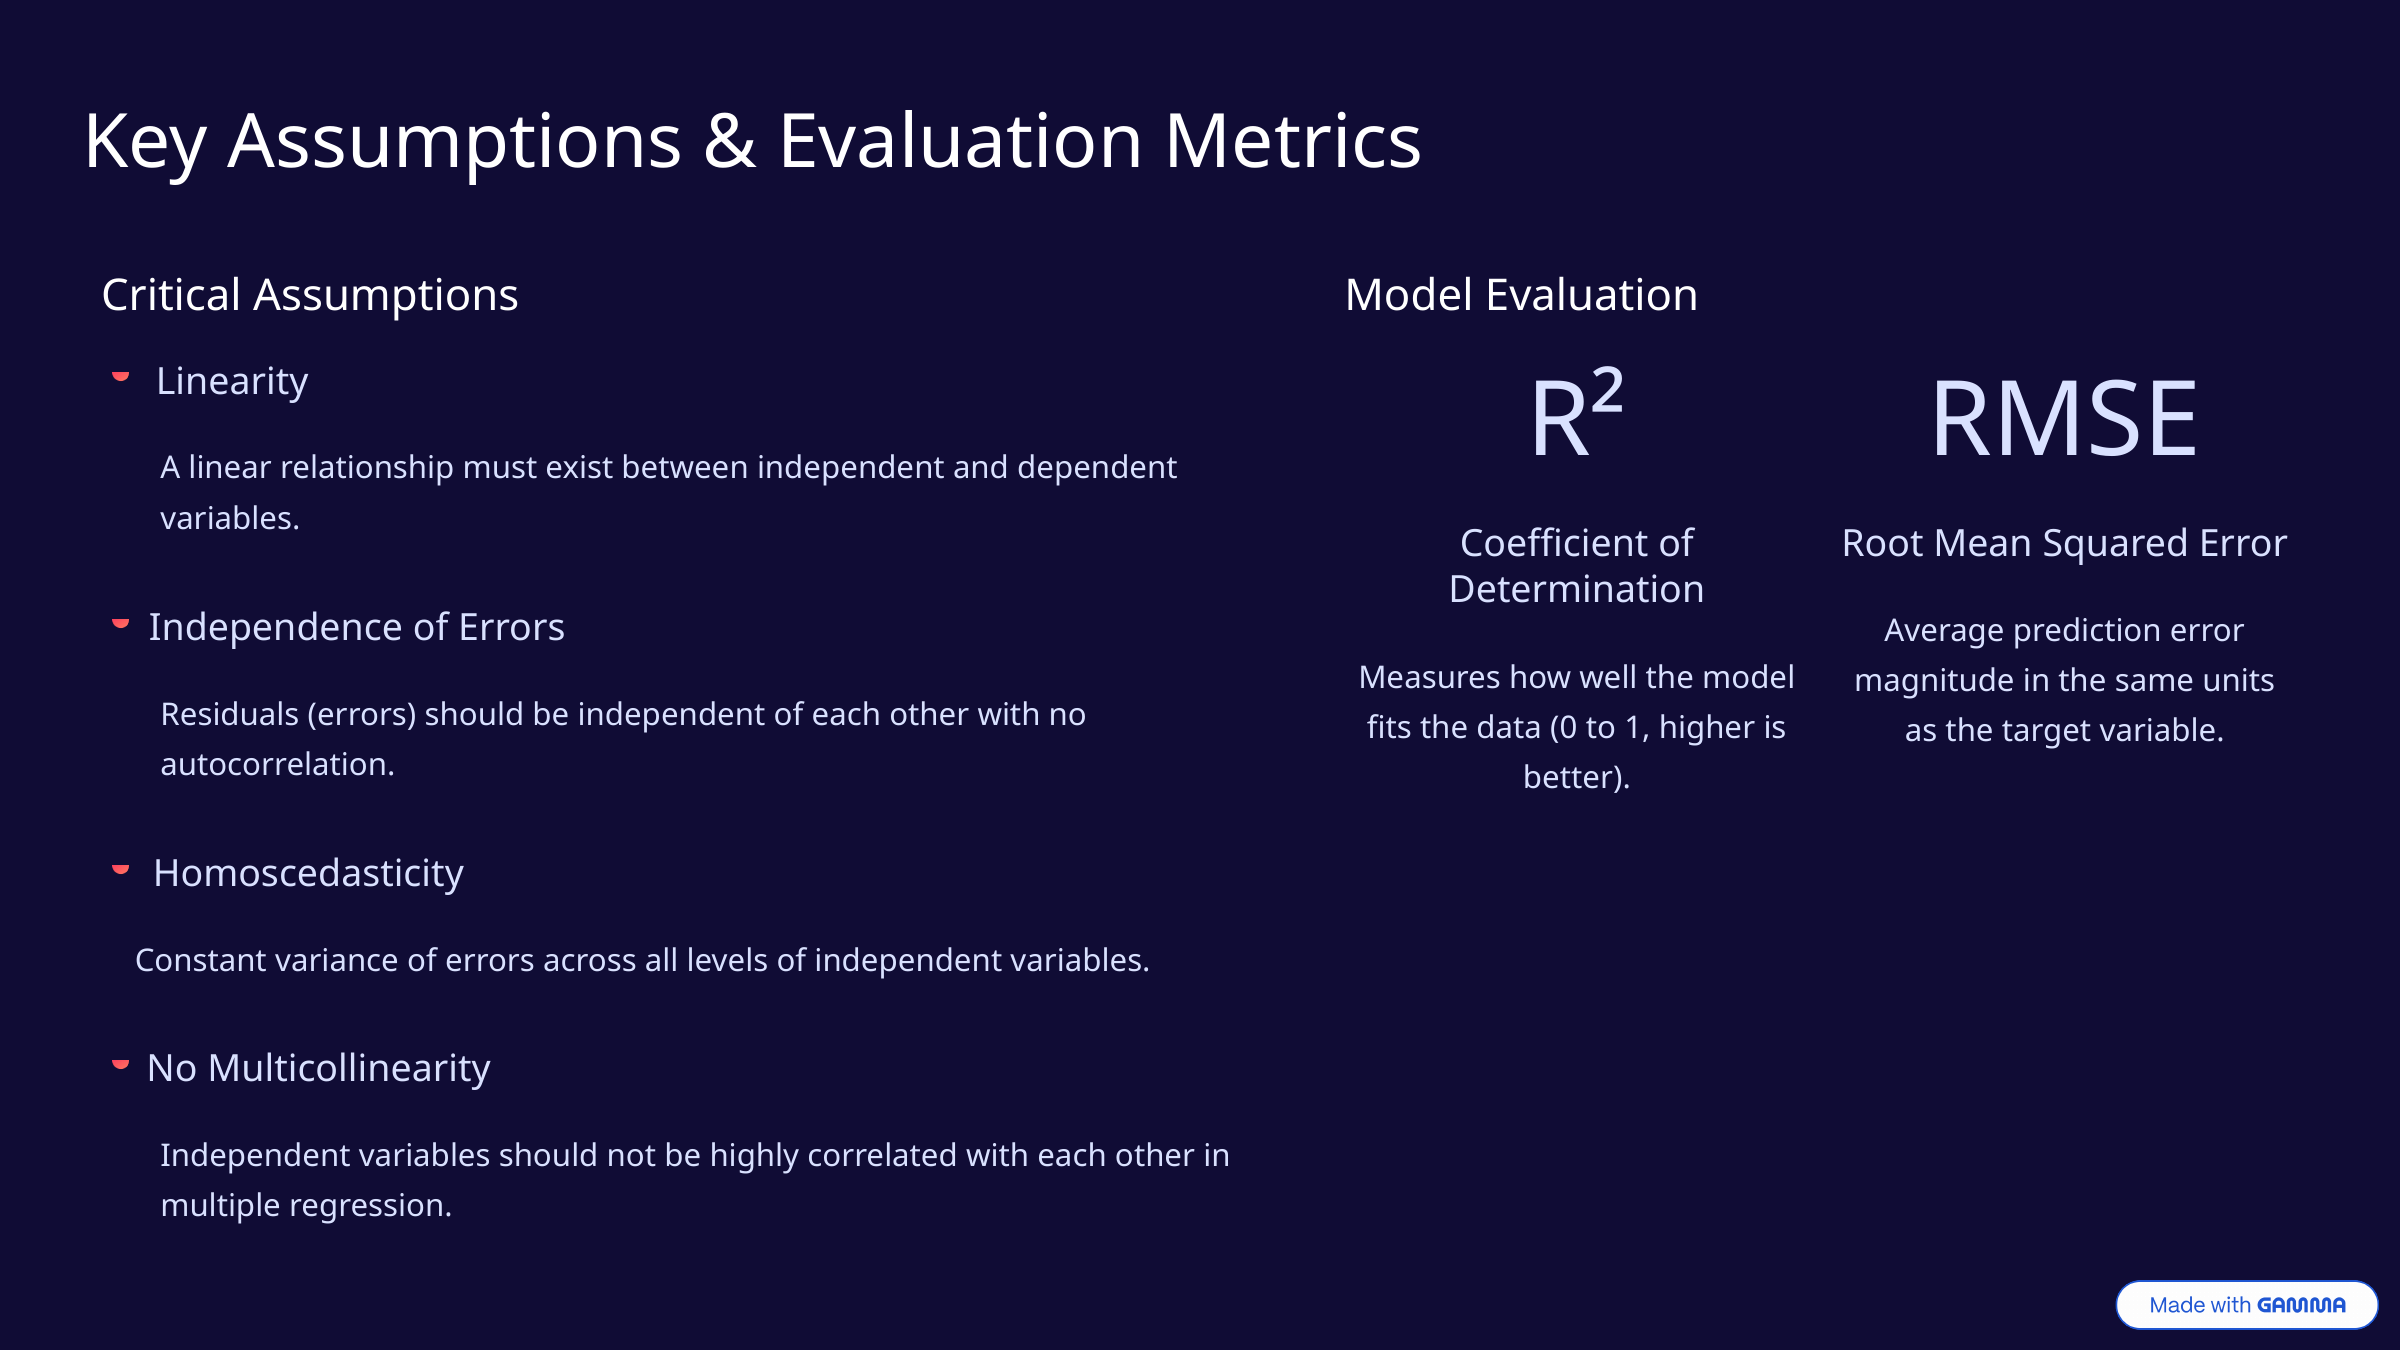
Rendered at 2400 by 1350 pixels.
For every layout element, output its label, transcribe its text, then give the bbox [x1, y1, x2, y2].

text_box Average prediction error magnitude in the same units as the target variable. [1841, 597, 2289, 748]
picture [2106, 1271, 2389, 1339]
text_box Coefficient of Determination [1353, 517, 1801, 610]
text_box Critical Assumptions [100, 263, 520, 320]
text_box Linearity [155, 355, 309, 402]
text_box Residuals (errors) should be independent of each other with no autocorrelation. [160, 681, 1274, 782]
picture [112, 1060, 129, 1077]
text_box Constant variance of errors across all levels of independent variables. [134, 927, 1153, 978]
text_box No Multicollinearity [146, 1043, 492, 1090]
text_box Measures how well the model fits the data (0 to 1, higher is better). [1353, 644, 1801, 795]
picture [112, 865, 129, 882]
text_box Independence of Errors [149, 602, 566, 648]
text_box Key Assumptions & Evaluation Metrics [82, 88, 1425, 183]
text_box Homoscedasticity [152, 848, 465, 895]
text_box Independent variables should not be highly correlated with each other in multiple regression. [160, 1122, 1274, 1223]
text_box Root Mean Squared Error [1841, 517, 2289, 564]
picture [112, 372, 129, 390]
picture [112, 618, 129, 636]
text_box RMSE [1927, 371, 2203, 477]
text_box R² [1526, 371, 1628, 477]
text_box A linear relationship must exist between independent and dependent variables. [160, 435, 1274, 536]
text_box Model Evaluation [1344, 263, 1700, 320]
